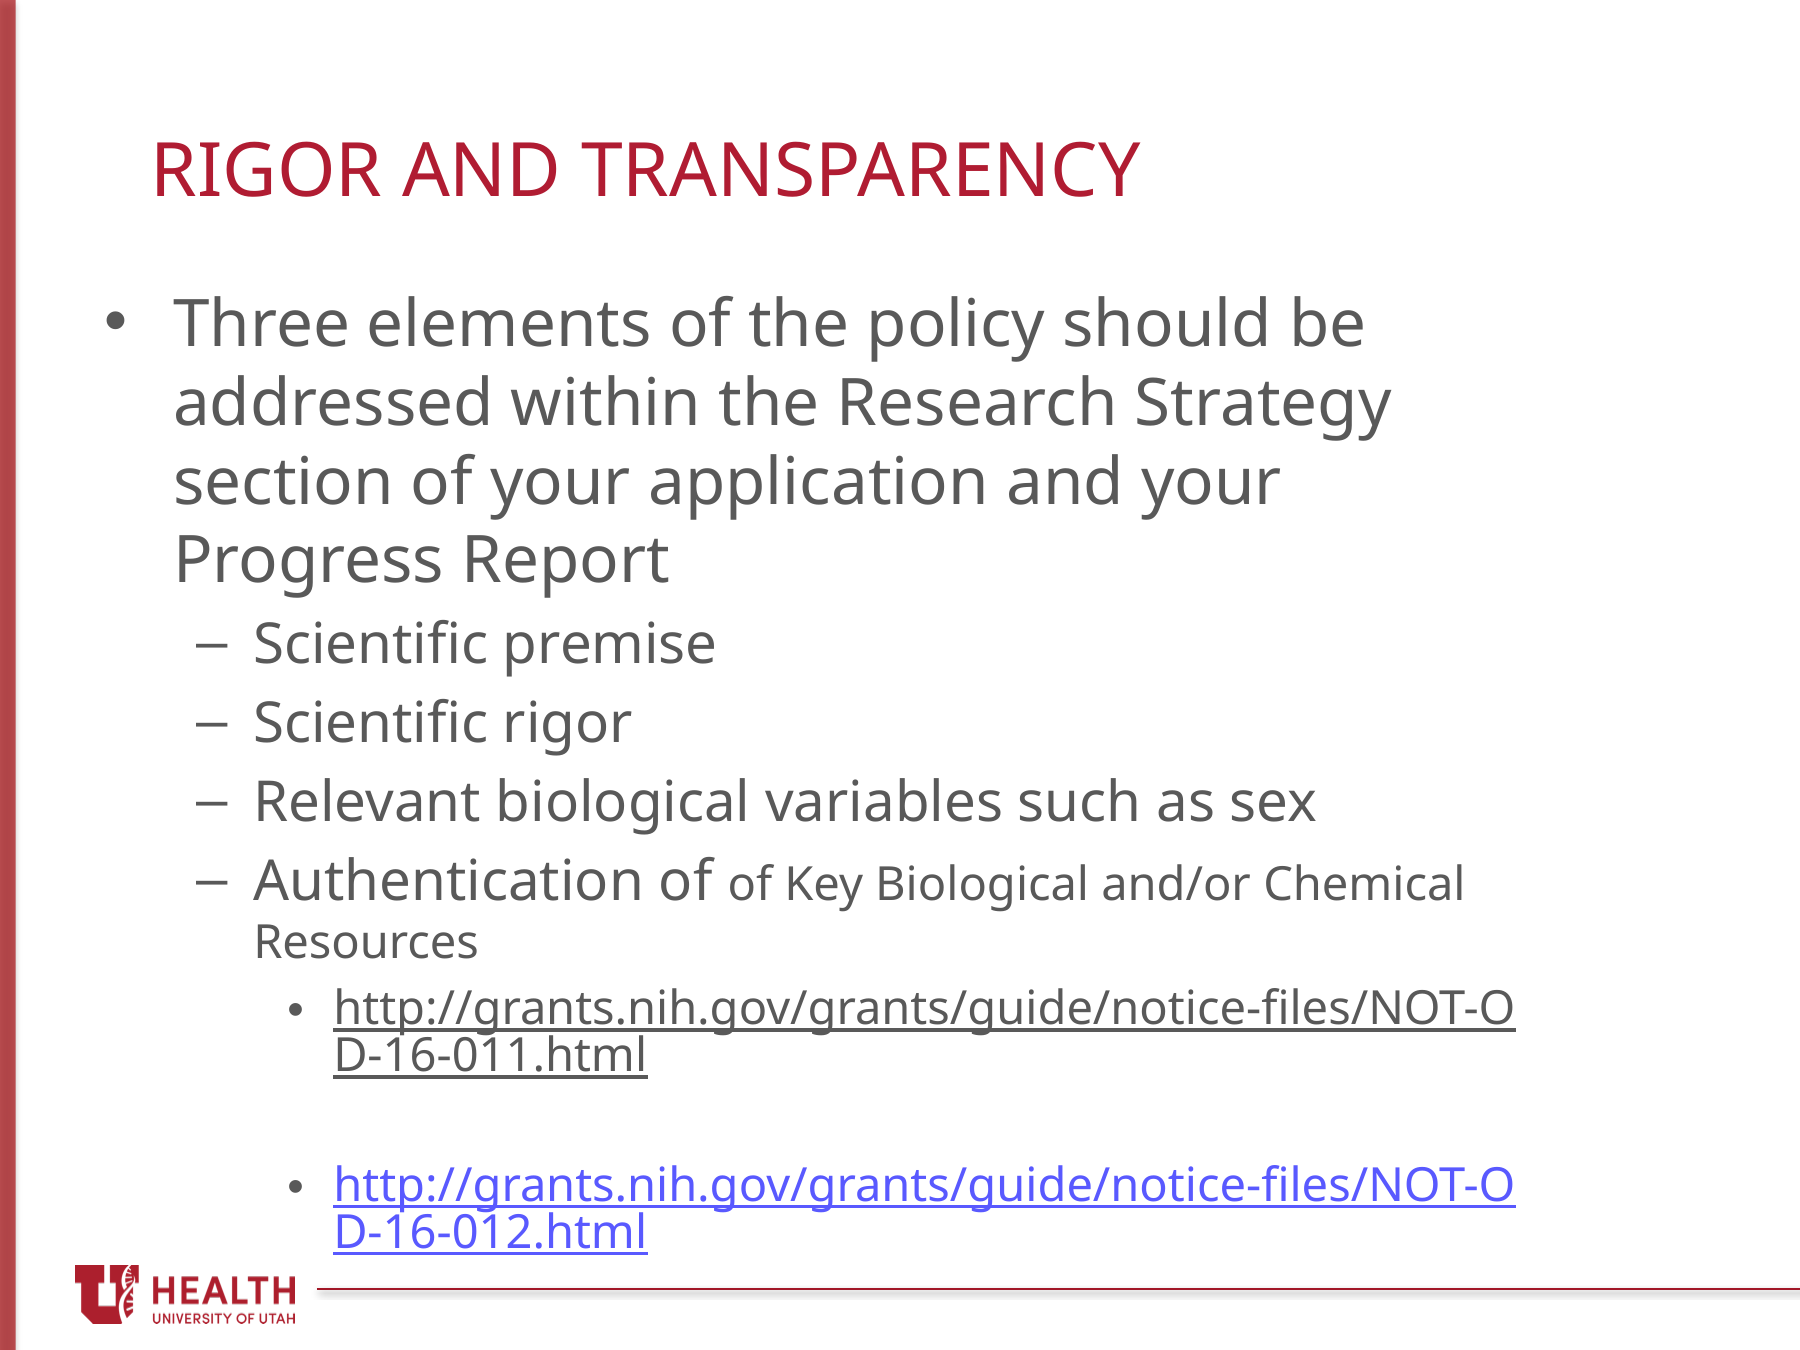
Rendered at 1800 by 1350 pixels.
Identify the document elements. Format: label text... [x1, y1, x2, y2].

title Rigor and Transparency [135, 113, 1730, 223]
picture [75, 1265, 295, 1324]
list Three elements of the policy should be addressed within the Research Strategy section of your application and your Progress Report Scientific premise Scientific rigor Relevant biological variables such as sex Authentication of of Key Biological and/or Chemical Resources http://grants.nih.gov/grants/guide/notice-files/NOT-OD-16-011.html http://grants.nih.gov/grants/guide/notice-files/NOT-OD-16-012.html [89, 273, 1565, 1185]
